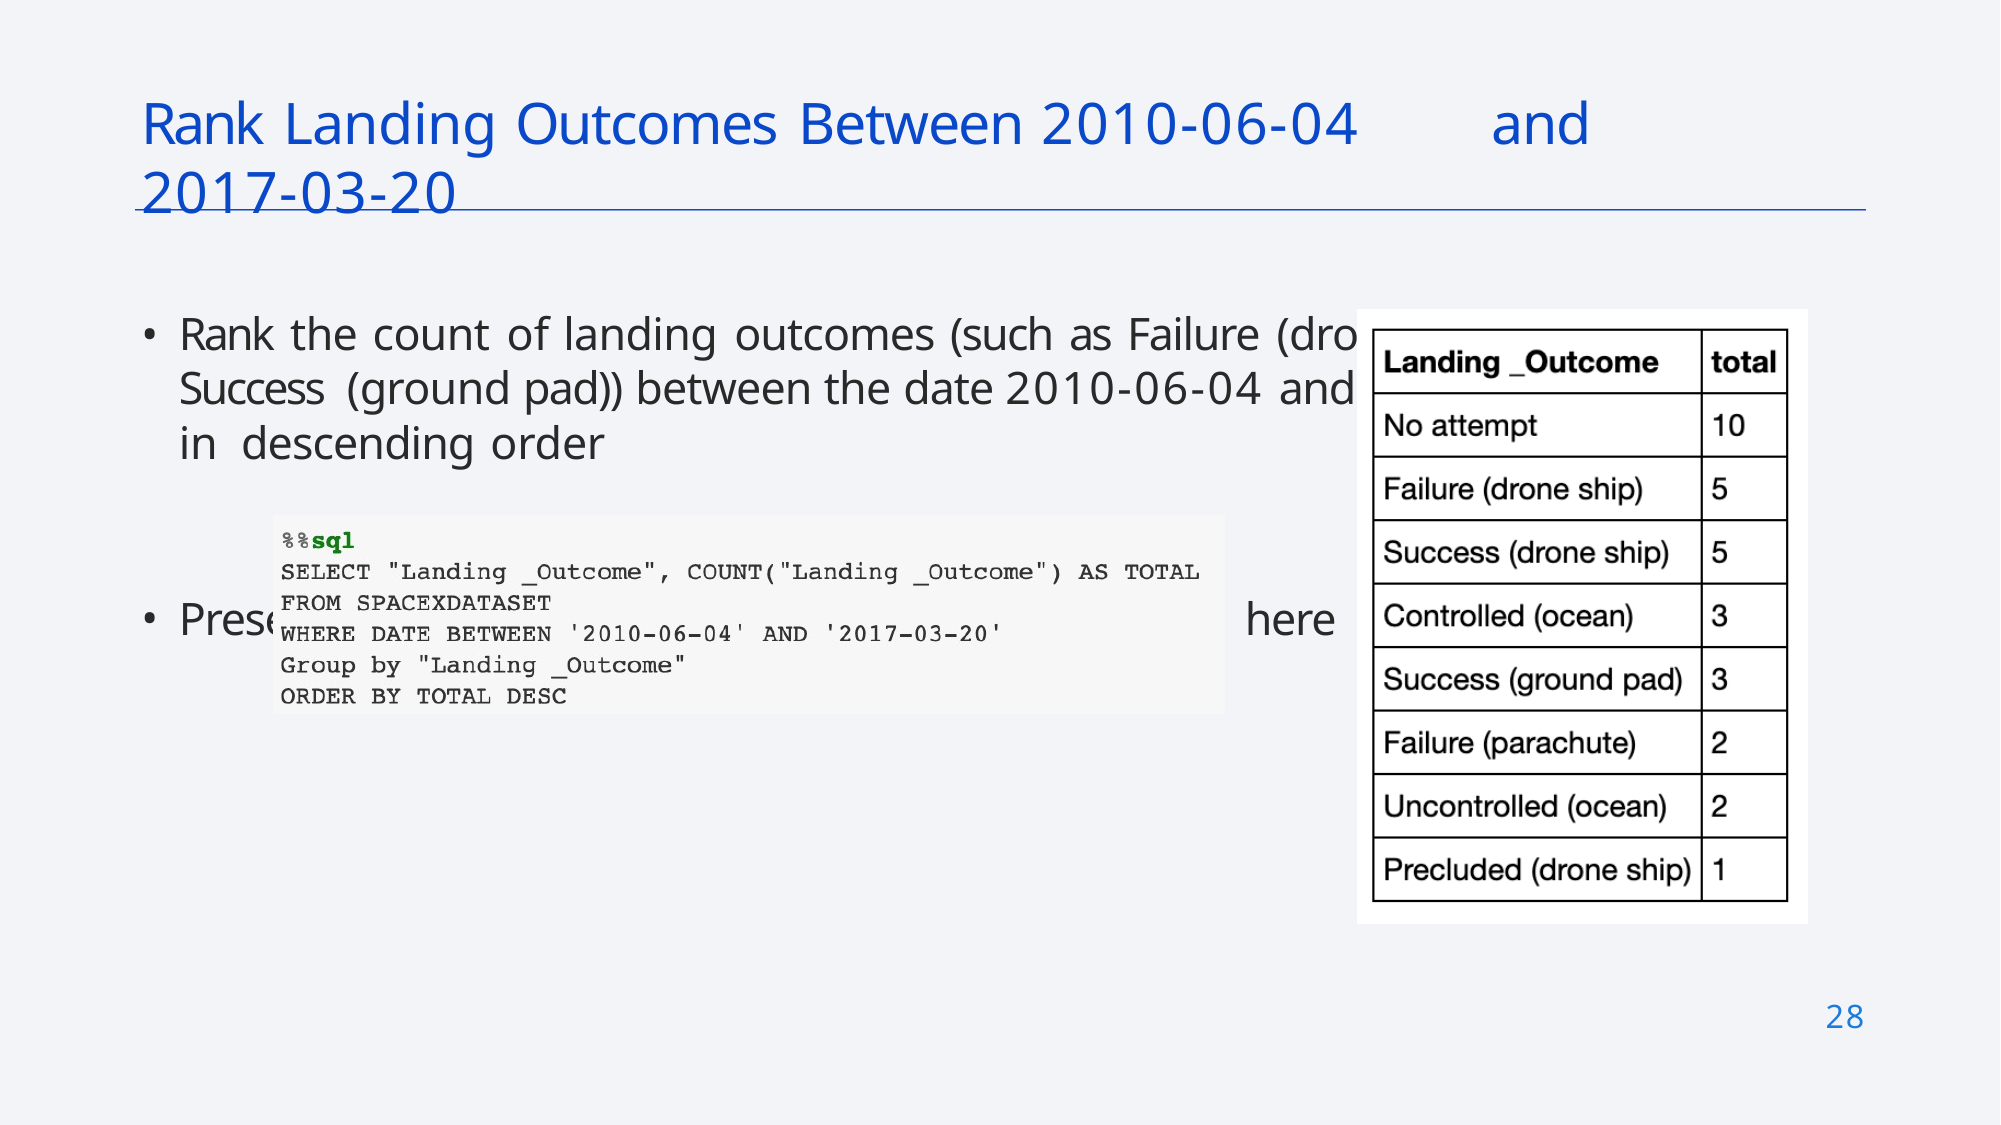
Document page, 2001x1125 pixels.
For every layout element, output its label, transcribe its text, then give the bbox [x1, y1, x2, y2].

slide_number 28 [1819, 1002, 1873, 1125]
title Rank Landing Outcomes Between 2010-06-04 and 2017-03-20 [139, 85, 1759, 276]
text_box Rank the count of landing outcomes (such as Failure (drone ship) or Success (ground pad)) between the date 2010-06-04 and 2017-03-20, in descending order Present your query result with a short explanation here [139, 303, 1669, 644]
picture [0, 0, 2000, 1125]
